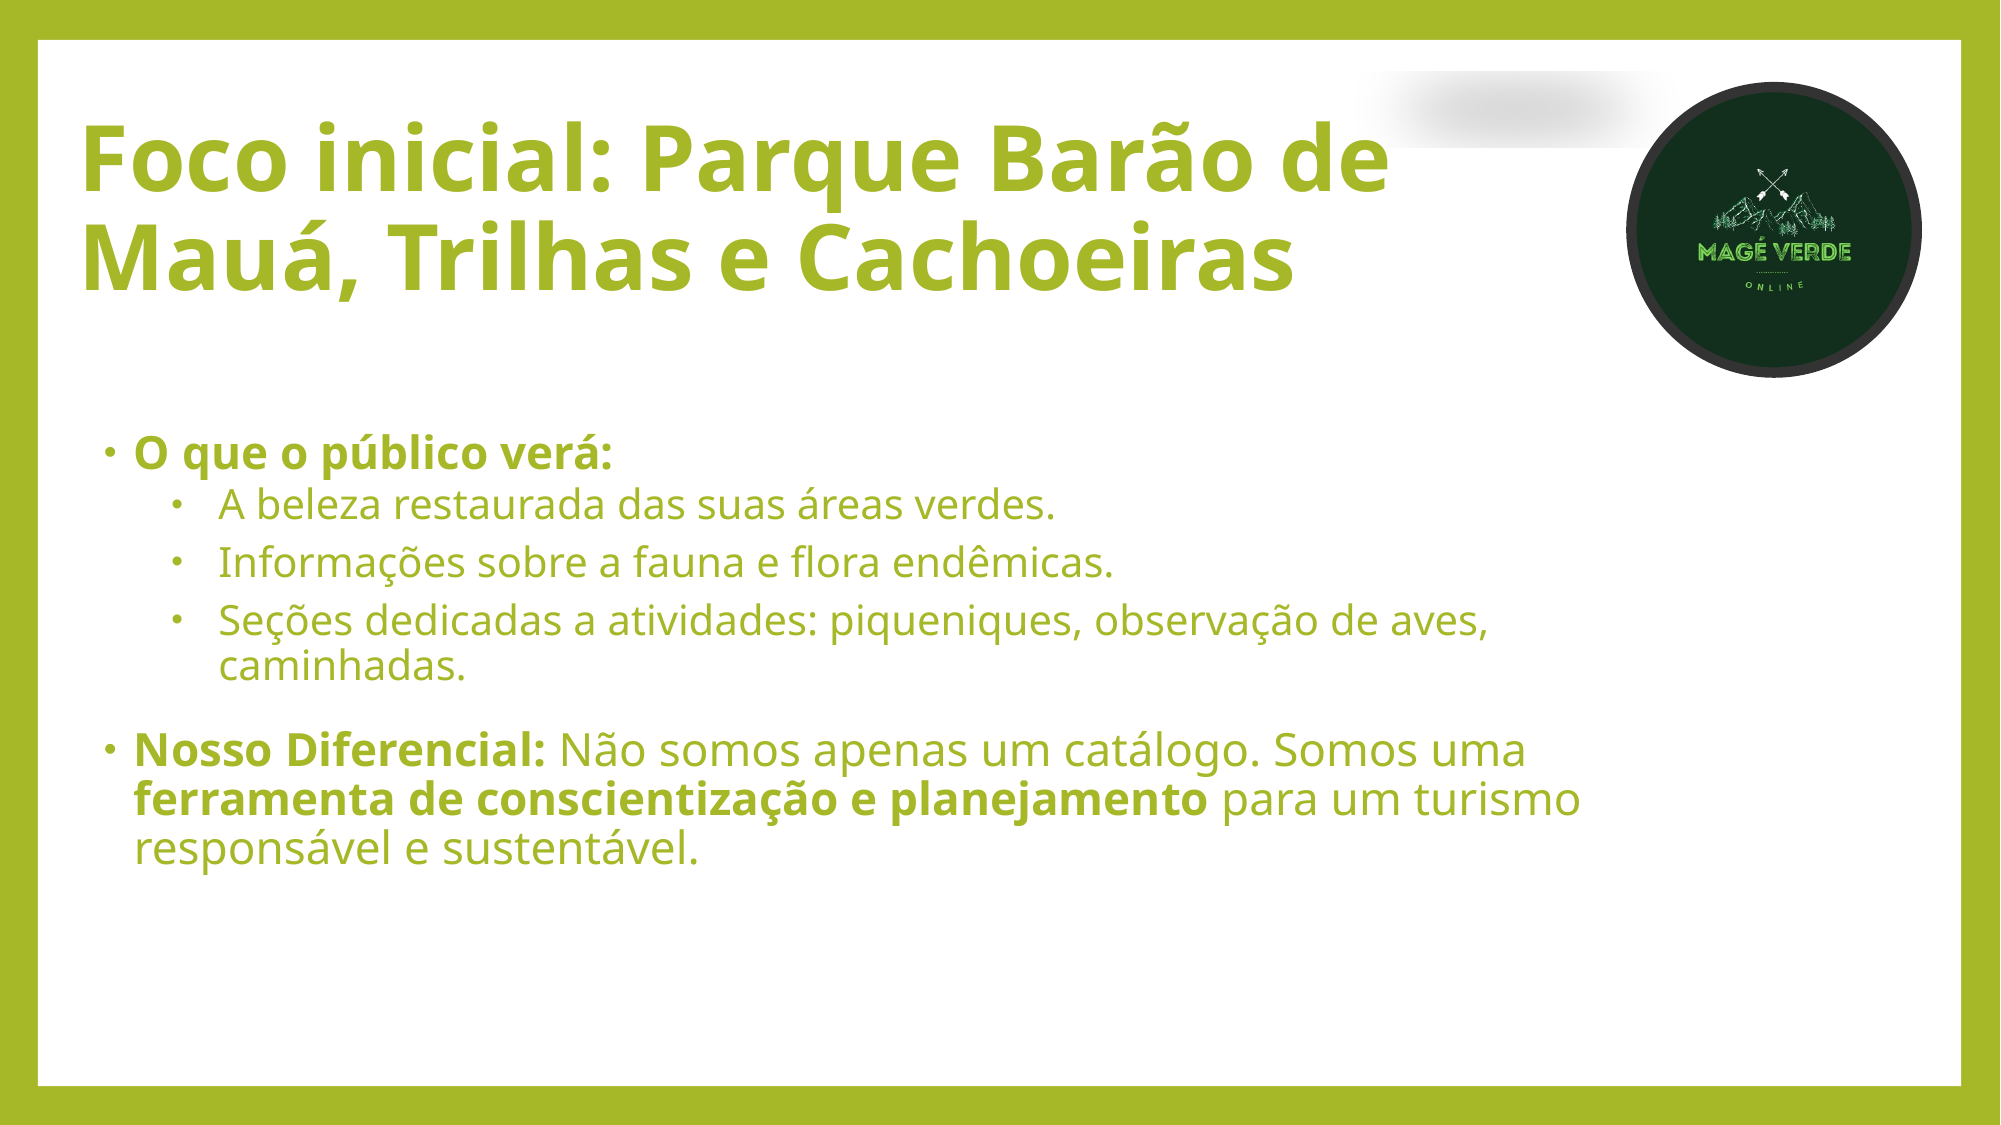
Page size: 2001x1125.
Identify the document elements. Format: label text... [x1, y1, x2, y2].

list O que o público verá: A beleza restaurada das suas áreas verdes. Informações sobre a fauna e flora endêmicas. Seções dedicadas a atividades: piqueniques, observação de aves, caminhadas. Nosso Diferencial: Não somos apenas um catálogo. Somos uma ferramenta de conscientização e planejamento para um turismo responsável e sustentável. [81, 422, 1730, 1057]
picture [1631, 86, 1918, 373]
title Foco inicial: Parque Barão de Mauá, Trilhas e Cachoeiras [63, 99, 1625, 323]
